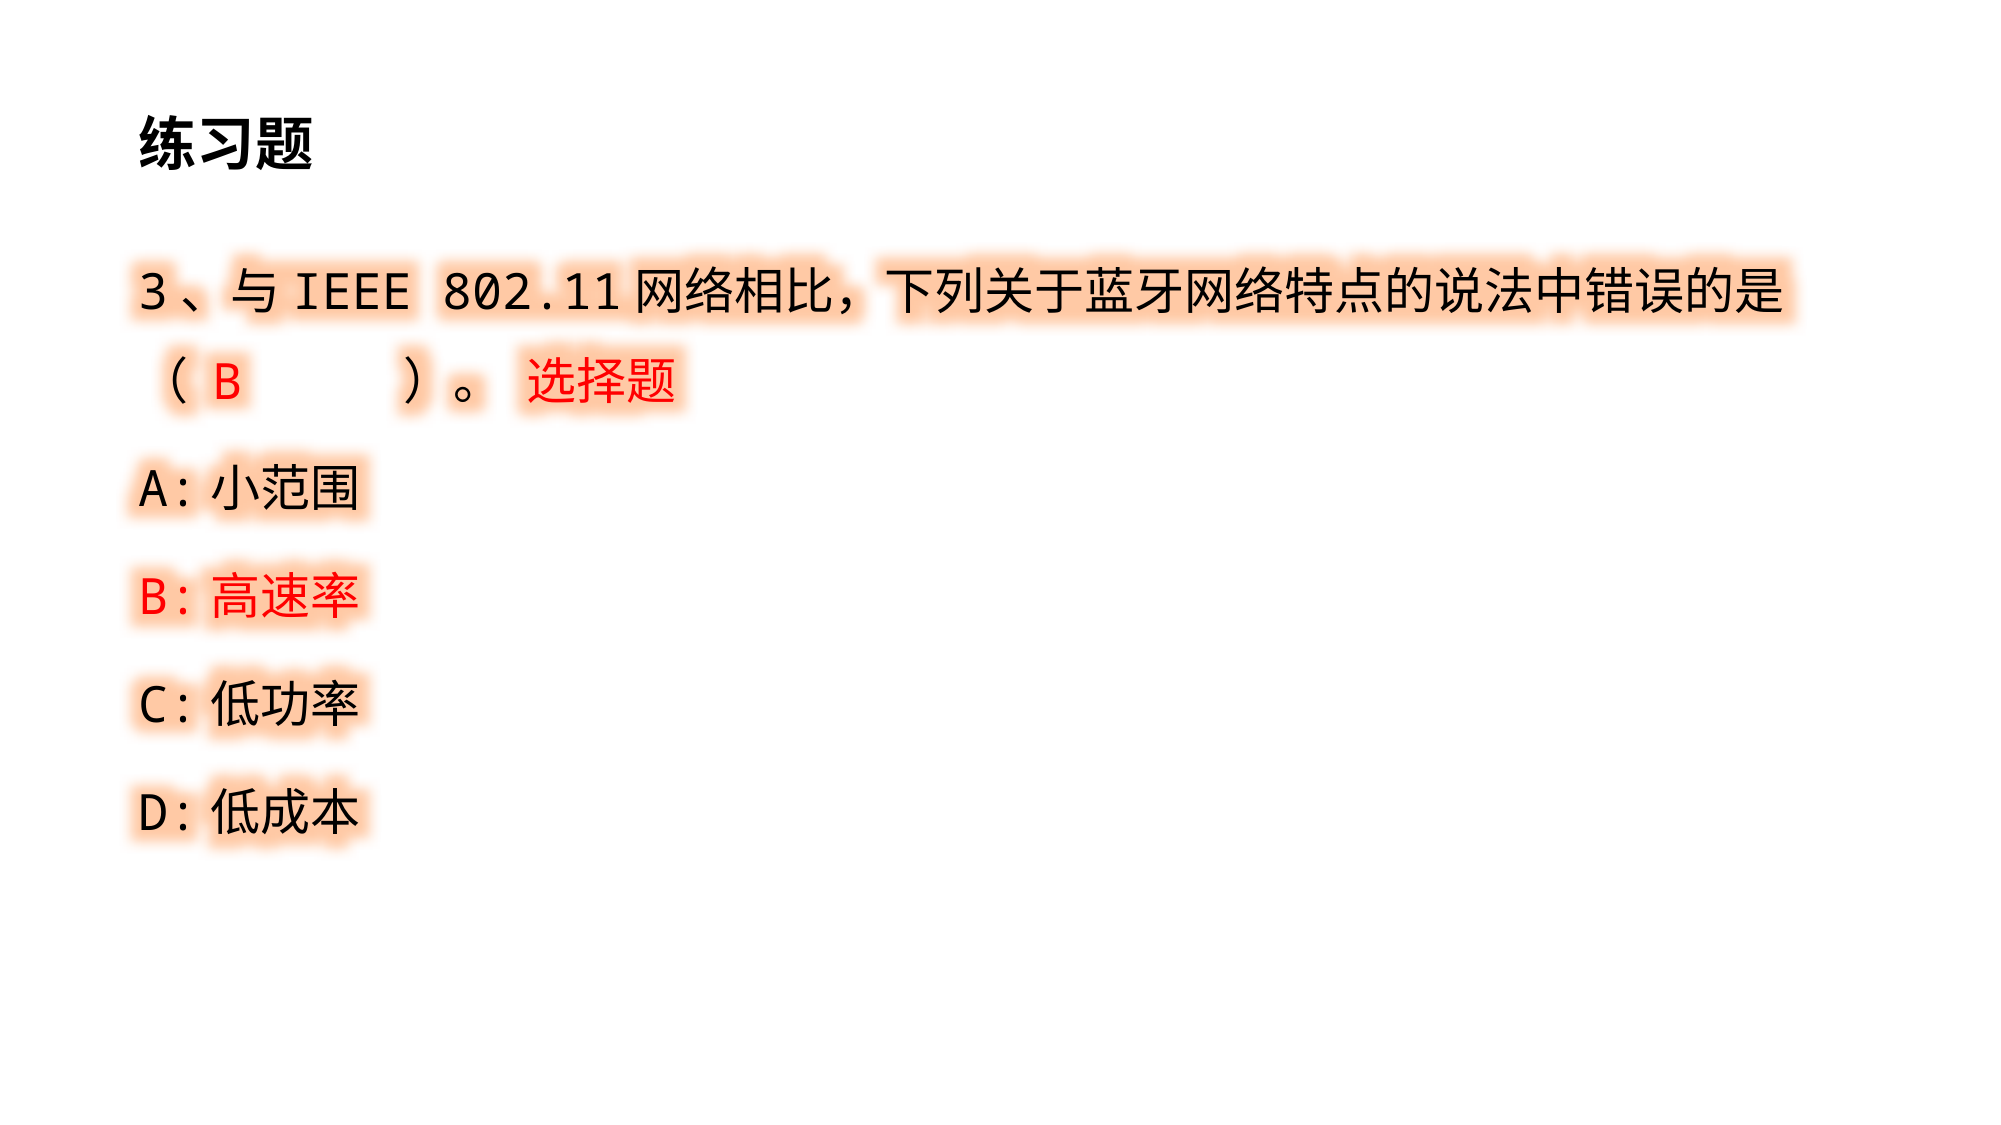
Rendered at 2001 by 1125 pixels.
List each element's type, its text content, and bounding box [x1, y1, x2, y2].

text_box 练习题 [120, 97, 1568, 187]
text_box 3、与IEEE 802.11网络相比，下列关于蓝牙网络特点的说法中错误的是（ B ）。 选择题 A:小范围 B:高速率 C:低功率 D:低成本 [120, 219, 1839, 1047]
